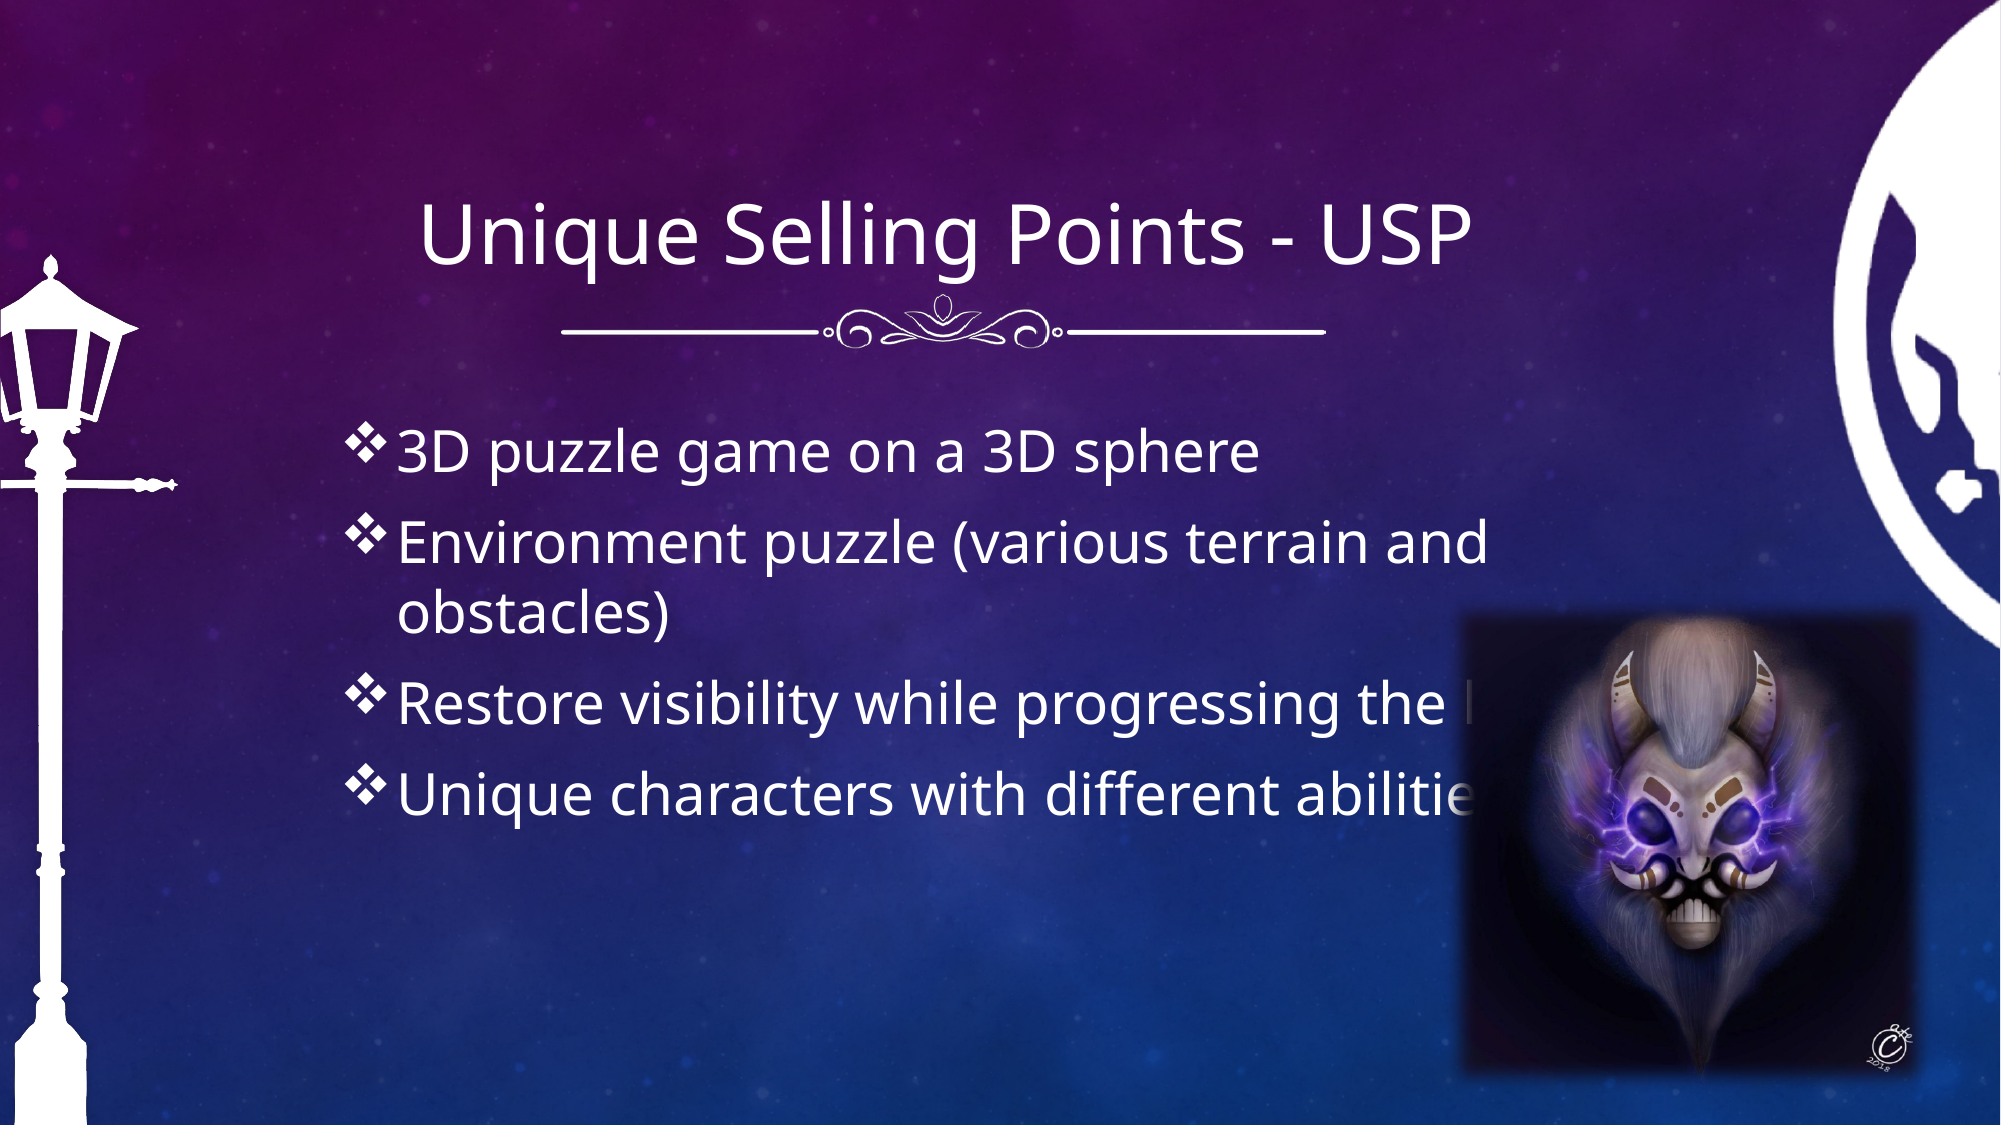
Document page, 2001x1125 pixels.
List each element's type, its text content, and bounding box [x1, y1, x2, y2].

title Unique Selling Points - USP [324, 47, 1569, 289]
list 3D puzzle game on a 3D sphere Environment puzzle (various terrain and obstacles) Restore visibility while progressing the level Unique characters with different abilities [324, 407, 1622, 886]
picture [0, 0, 2001, 1125]
